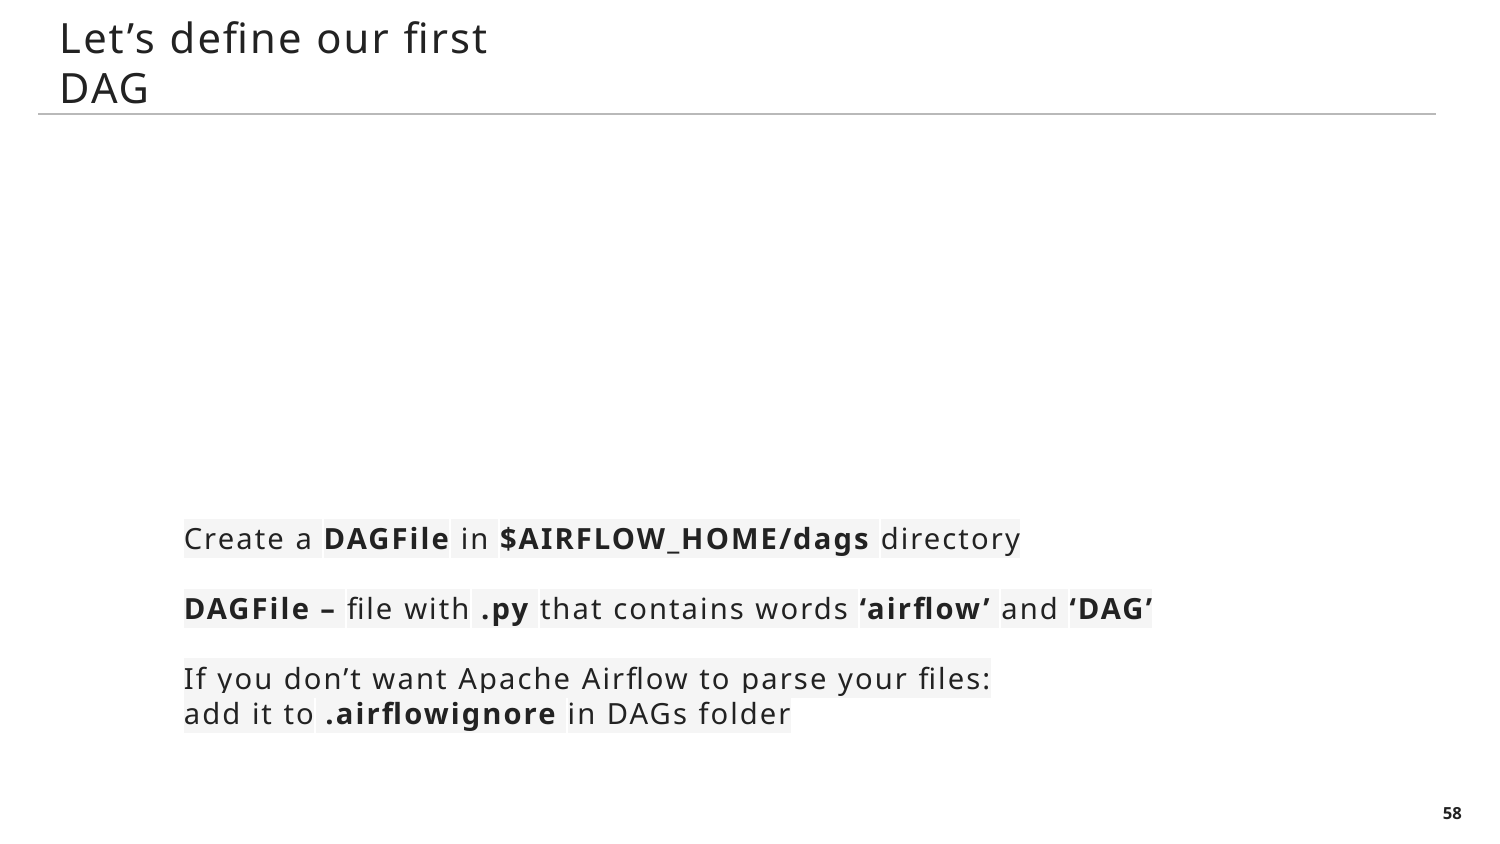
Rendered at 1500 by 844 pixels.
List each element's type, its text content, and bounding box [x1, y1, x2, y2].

text_box 58 [1236, 791, 1462, 844]
text_box Create a DAGFile in $AIRFLOW_HOME/dags directory DAGFile – file with .py that contains words ‘airflow’ and ‘DAG’ If you don’t want Apache Airflow to parse your files: add it to .airflowignore in DAGs folder [183, 578, 1096, 673]
title Let’s define our first DAG [59, 37, 553, 87]
